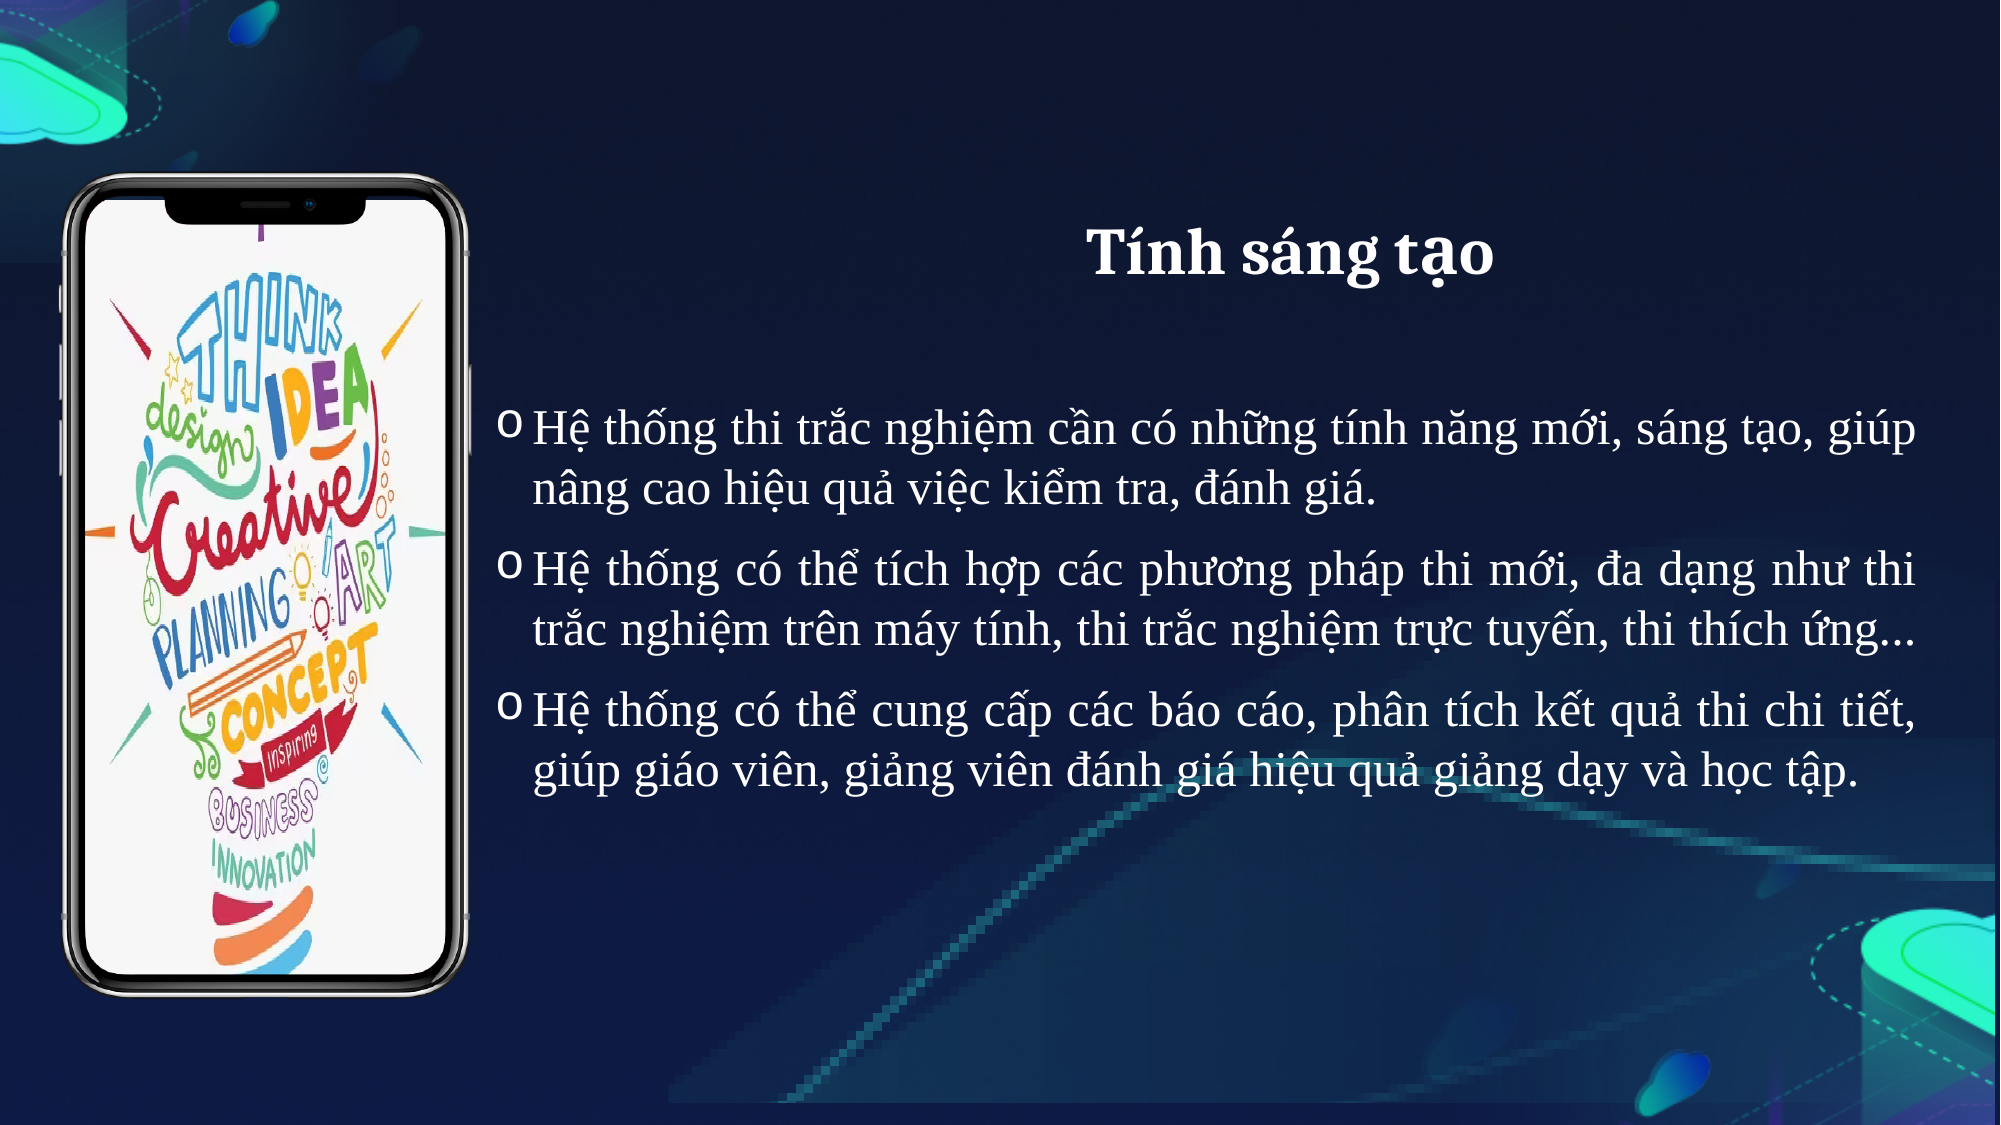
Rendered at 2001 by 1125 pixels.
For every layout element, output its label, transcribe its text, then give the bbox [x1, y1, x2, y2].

text_box Hệ thống thi trắc nghiệm cần có những tính năng mới, sáng tạo, giúp nâng cao hiệu quả việc kiểm tra, đánh giá. Hệ thống có thể tích hợp các phương pháp thi mới, đa dạng như thi trắc nghiệm trên máy tính, thi trắc nghiệm trực tuyến, thi thích ứng... Hệ thống có thể cung cấp các báo cáo, phân tích kết quả thi chi tiết, giúp giáo viên, giảng viên đánh giá hiệu quả giảng dạy và học tập. [473, 386, 1933, 804]
picture [0, 0, 2000, 1125]
text_box Tính sáng tạo [1071, 200, 1538, 296]
